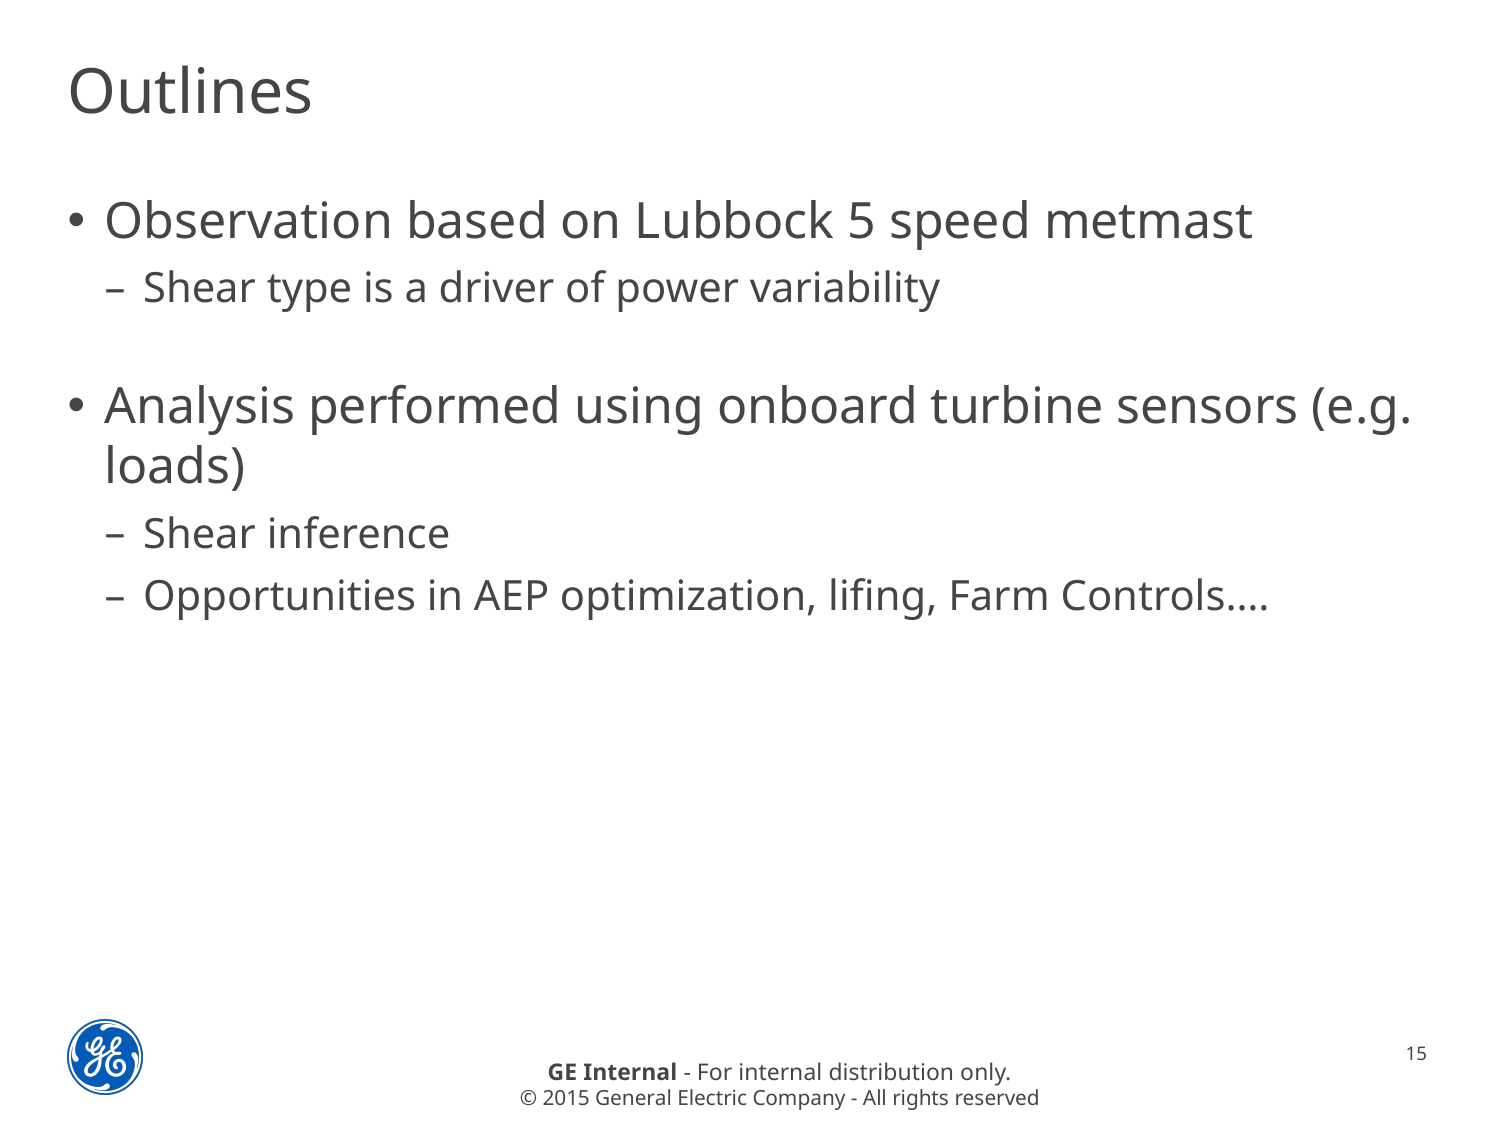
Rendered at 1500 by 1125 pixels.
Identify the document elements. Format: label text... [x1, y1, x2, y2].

picture [67, 1019, 143, 1095]
title Outlines [67, 60, 1431, 188]
list Observation based on Lubbock 5 speed metmast Shear type is a driver of power variability Analysis performed using onboard turbine sensors (e.g. loads) Shear inference Opportunities in AEP optimization, lifing, Farm Controls…. [67, 188, 1431, 744]
